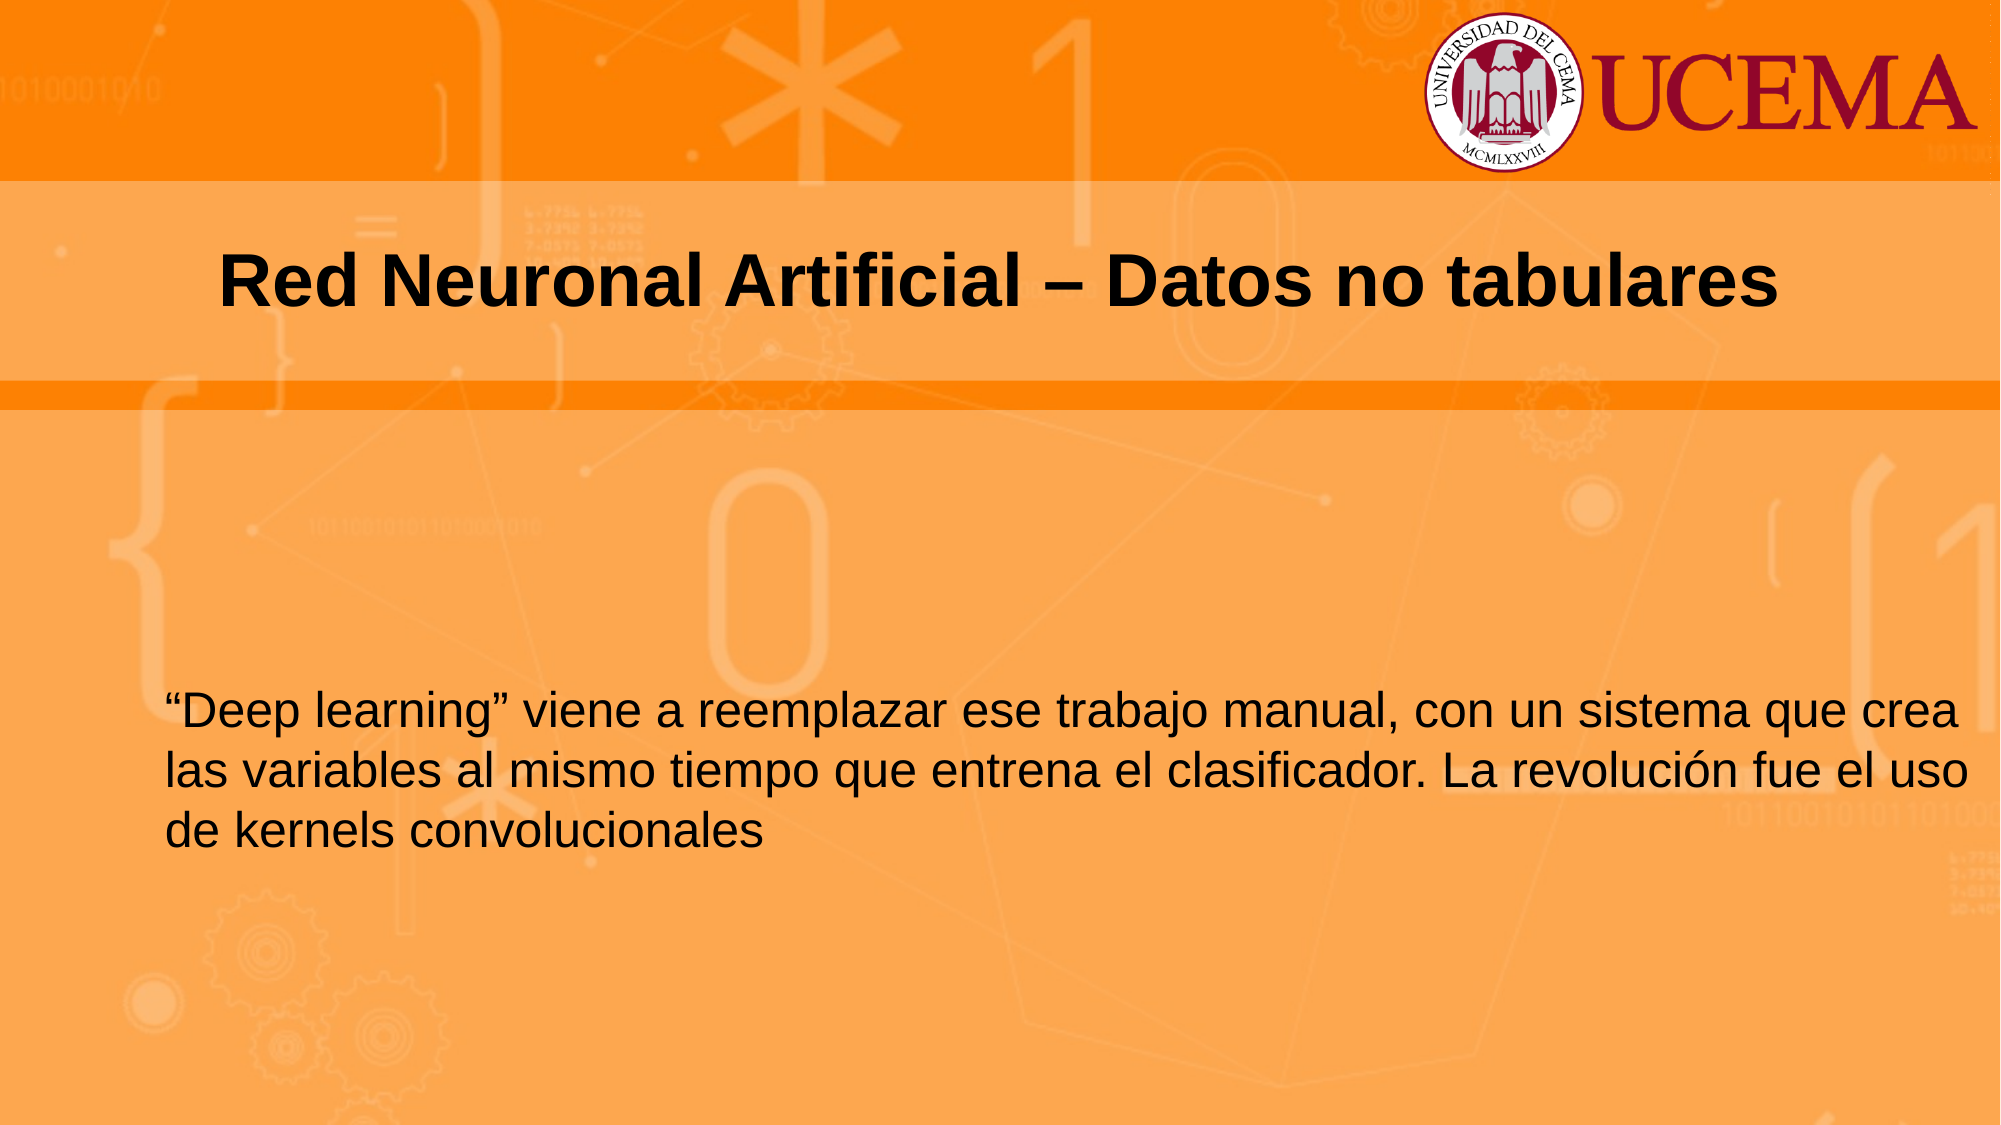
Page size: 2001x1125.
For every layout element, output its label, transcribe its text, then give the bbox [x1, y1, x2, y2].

text_box “Deep learning” viene a reemplazar ese trabajo manual, con un sistema que crea las variables al mismo tiempo que entrena el clasificador. La revolución fue el uso de kernels convolucionales [0, 410, 2000, 1125]
text_box Red Neuronal Artificial – Datos no tabulares [0, 181, 2000, 381]
picture [0, 0, 2001, 1125]
